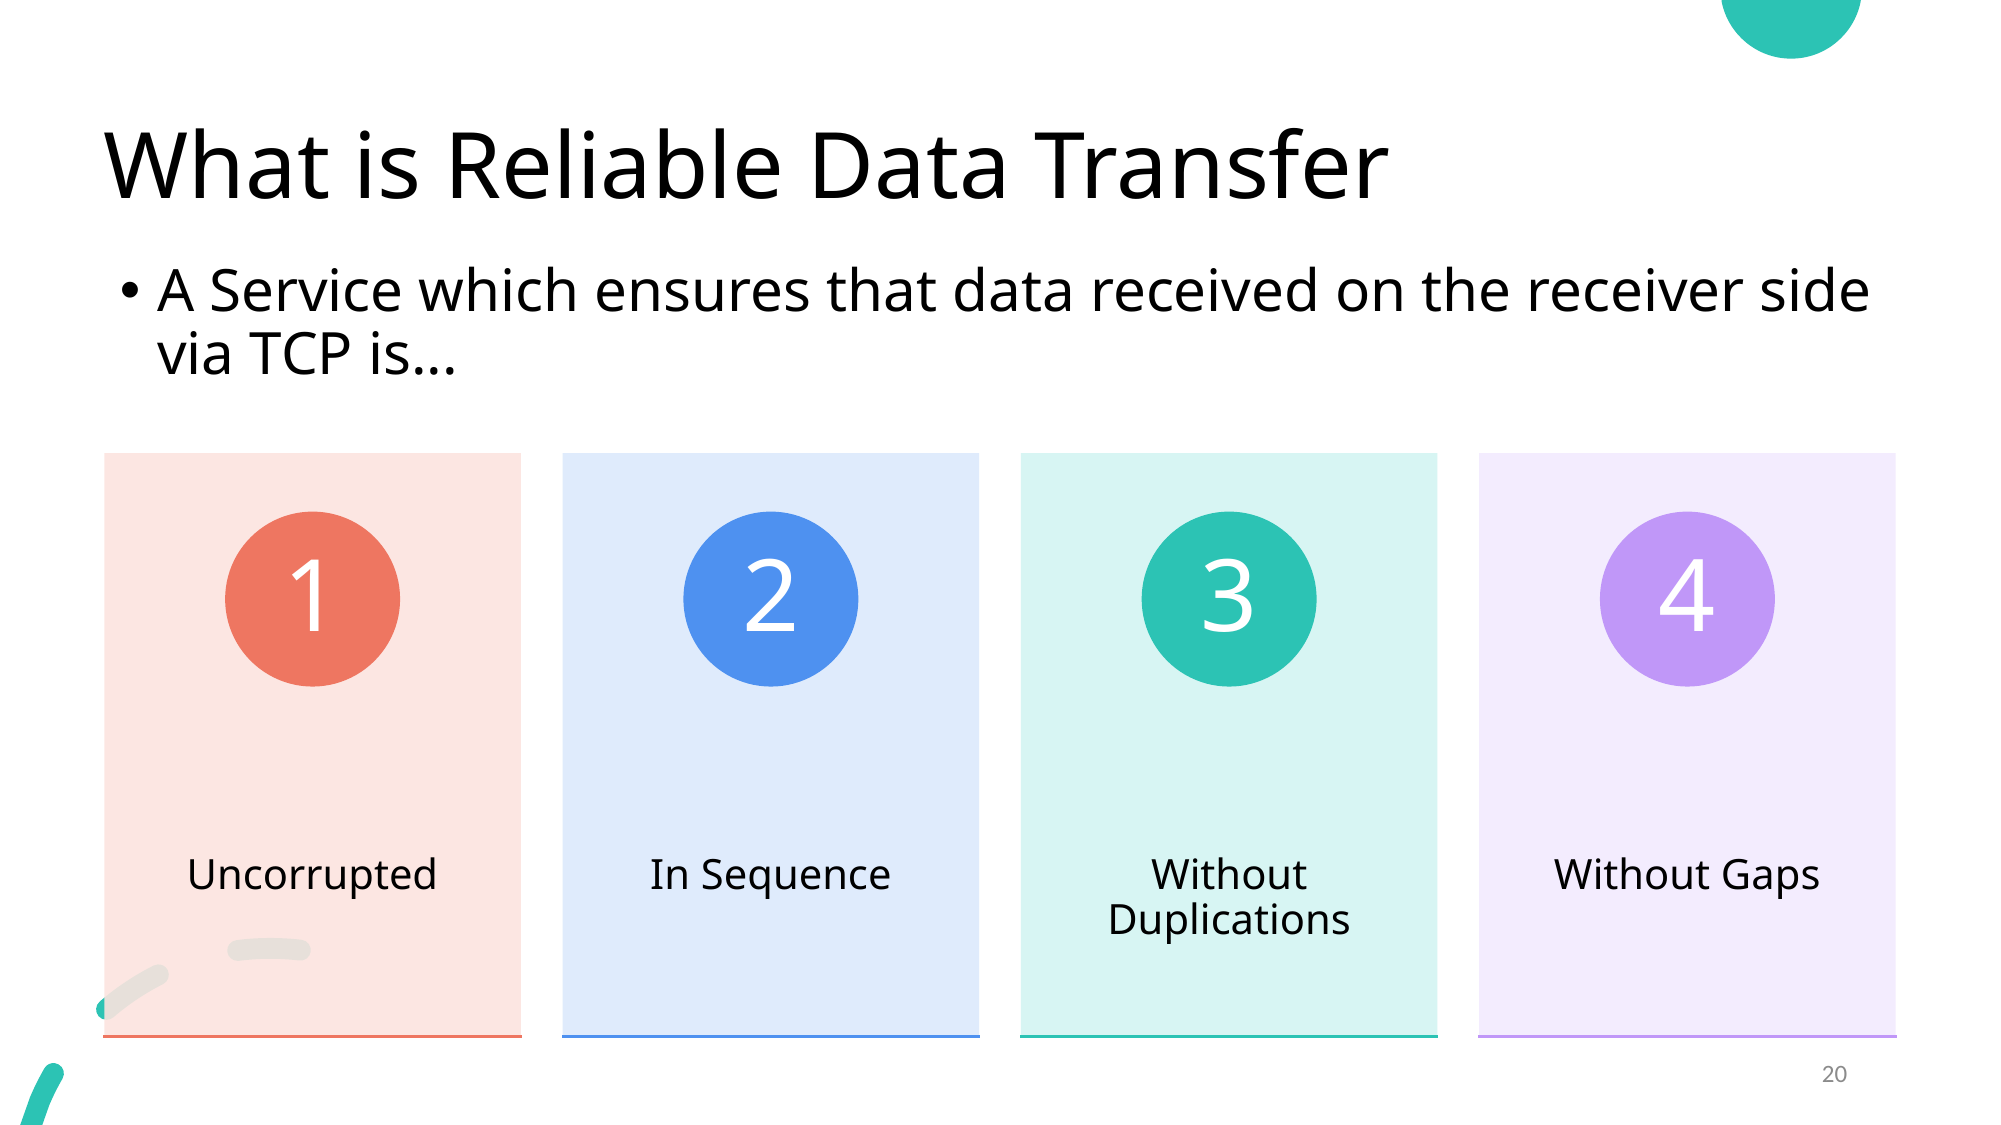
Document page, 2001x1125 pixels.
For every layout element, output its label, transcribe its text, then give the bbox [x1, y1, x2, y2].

text_box A Service which ensures that data received on the receiver side via TCP is... [104, 253, 1898, 414]
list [103, 414, 1897, 1076]
slide_number 20 [1412, 1076, 1863, 1103]
title What is Reliable Data Transfer [88, 59, 1814, 278]
